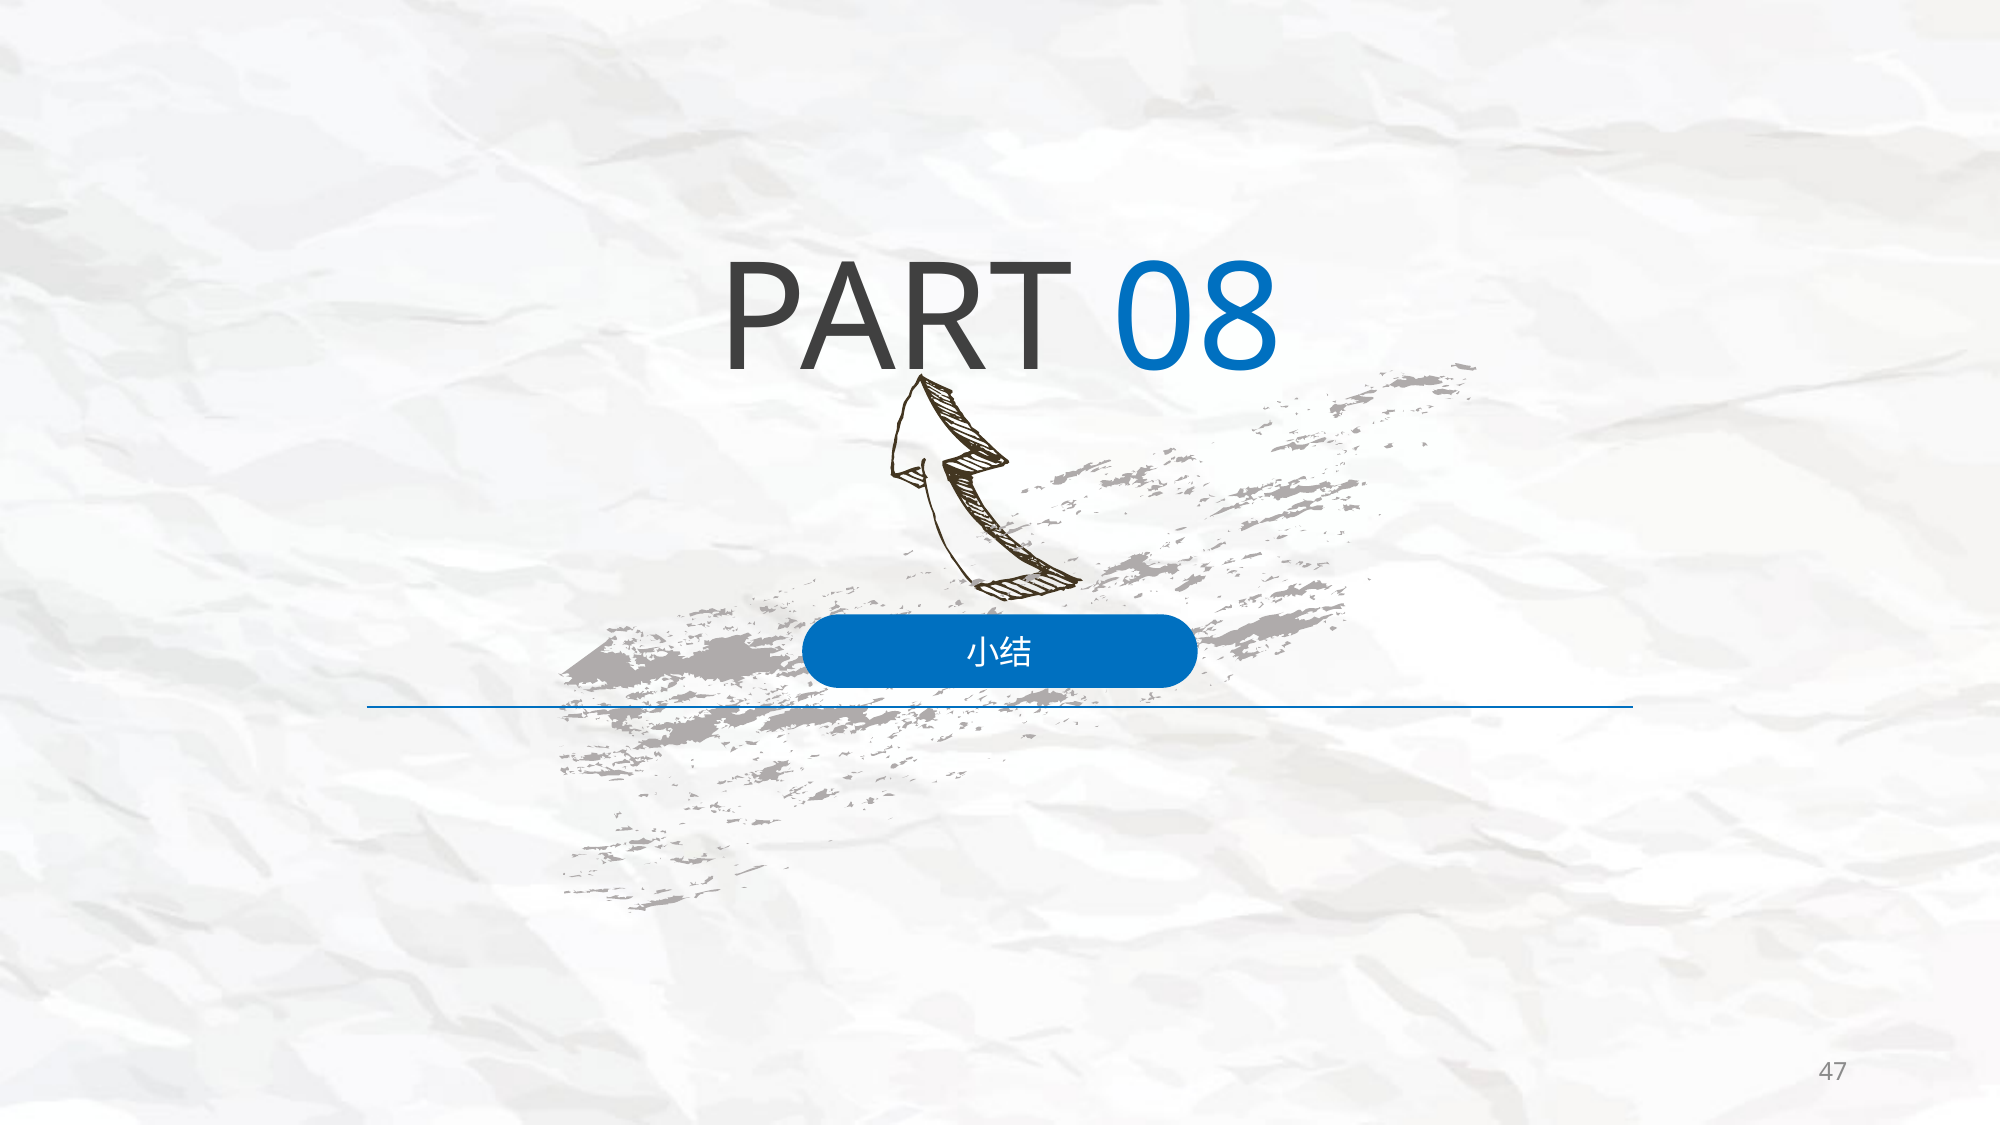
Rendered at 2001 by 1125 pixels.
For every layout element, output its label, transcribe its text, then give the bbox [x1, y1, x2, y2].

text_box [890, 756, 918, 769]
text_box [786, 630, 793, 637]
text_box [689, 608, 736, 618]
text_box [1159, 541, 1170, 550]
text_box [725, 694, 751, 706]
text_box [1200, 561, 1215, 573]
text_box [937, 733, 953, 742]
text_box [726, 818, 743, 824]
text_box [666, 630, 673, 637]
text_box [1175, 486, 1196, 495]
text_box [559, 754, 570, 759]
text_box [558, 632, 808, 693]
text_box [1432, 388, 1460, 396]
text_box [882, 793, 896, 797]
text_box [990, 521, 1015, 532]
text_box [1080, 576, 1120, 593]
text_box 小结 [801, 613, 1199, 689]
text_box [1451, 363, 1477, 371]
text_box [1033, 708, 1041, 714]
text_box [1251, 419, 1273, 436]
text_box [1313, 561, 1330, 571]
text_box [625, 686, 658, 701]
text_box [846, 586, 860, 595]
text_box [710, 801, 726, 812]
text_box [625, 836, 667, 852]
text_box [964, 694, 974, 701]
text_box [955, 771, 967, 779]
text_box [656, 690, 721, 706]
text_box [782, 781, 814, 799]
text_box [1238, 593, 1262, 608]
text_box [573, 888, 611, 894]
text_box [807, 788, 840, 801]
text_box [560, 766, 576, 776]
text_box [1383, 442, 1394, 449]
text_box [948, 599, 964, 609]
text_box [689, 881, 699, 887]
text_box [1226, 568, 1241, 577]
text_box [1174, 527, 1187, 531]
text_box [997, 708, 1014, 714]
text_box [958, 578, 967, 585]
text_box [627, 895, 691, 911]
text_box [765, 692, 796, 706]
text_box [777, 617, 798, 630]
text_box [1163, 454, 1197, 466]
text_box PART 08 [701, 212, 1298, 408]
text_box [615, 825, 634, 832]
text_box [1241, 551, 1263, 560]
text_box [1270, 432, 1327, 453]
text_box [654, 844, 668, 849]
text_box [901, 609, 912, 613]
text_box [1050, 459, 1112, 485]
text_box [723, 625, 734, 631]
text_box [734, 865, 768, 876]
text_box [694, 889, 721, 899]
text_box [1289, 429, 1299, 435]
text_box [1281, 559, 1292, 564]
text_box [561, 698, 583, 706]
text_box [1221, 558, 1236, 566]
text_box [635, 629, 644, 638]
text_box [857, 697, 885, 706]
text_box [794, 687, 829, 702]
text_box [670, 855, 716, 866]
text_box [1037, 518, 1062, 527]
text_box [722, 808, 732, 812]
text_box [1265, 580, 1333, 604]
text_box [1101, 551, 1198, 587]
text_box [1192, 603, 1346, 662]
text_box [831, 590, 844, 595]
text_box [700, 875, 714, 886]
text_box [1133, 592, 1143, 599]
text_box [1326, 439, 1343, 445]
text_box [1328, 384, 1378, 418]
text_box [838, 751, 853, 757]
text_box [638, 793, 649, 798]
text_box [933, 408, 1083, 602]
text_box [1410, 407, 1422, 412]
text_box [571, 853, 587, 858]
text_box [875, 775, 887, 783]
text_box [1021, 571, 1042, 583]
text_box [890, 408, 972, 583]
text_box [982, 700, 998, 706]
text_box [653, 888, 673, 895]
text_box [1337, 530, 1345, 535]
text_box [903, 549, 914, 556]
text_box [715, 845, 731, 851]
text_box [759, 605, 776, 614]
text_box [867, 600, 879, 606]
text_box [1199, 493, 1216, 503]
text_box [596, 702, 612, 706]
text_box [700, 852, 708, 857]
text_box [765, 684, 789, 696]
text_box [977, 695, 988, 702]
text_box [689, 792, 699, 797]
text_box [596, 851, 626, 865]
text_box [962, 710, 979, 715]
text_box [716, 780, 733, 785]
text_box [959, 722, 969, 730]
text_box [793, 622, 806, 629]
text_box [1067, 556, 1079, 562]
text_box [844, 801, 854, 808]
text_box [1209, 475, 1360, 532]
text_box [571, 708, 787, 777]
text_box [932, 689, 947, 697]
text_box [968, 578, 988, 590]
text_box [1276, 534, 1288, 540]
text_box [1295, 560, 1312, 568]
text_box [1139, 692, 1162, 704]
text_box [1174, 573, 1206, 592]
text_box [906, 573, 916, 580]
text_box [743, 759, 794, 786]
text_box [1331, 586, 1347, 596]
text_box [1175, 536, 1186, 545]
text_box [975, 726, 984, 731]
text_box [987, 606, 997, 613]
text_box [686, 623, 710, 629]
text_box [641, 700, 652, 706]
text_box [606, 626, 637, 634]
text_box [755, 708, 941, 737]
text_box [1207, 541, 1227, 552]
text_box [1020, 488, 1030, 494]
text_box [614, 811, 622, 819]
text_box [581, 843, 622, 851]
text_box [670, 840, 683, 846]
text_box [1352, 445, 1360, 451]
text_box [978, 689, 988, 694]
picture [0, 0, 2000, 1125]
text_box [683, 805, 706, 811]
text_box [1382, 372, 1454, 388]
text_box [1060, 499, 1077, 512]
text_box [1350, 426, 1361, 434]
text_box [886, 726, 902, 740]
text_box [861, 797, 879, 804]
text_box [1034, 485, 1046, 491]
text_box [1098, 464, 1168, 498]
text_box [759, 702, 776, 706]
text_box [1003, 689, 1088, 706]
text_box [1174, 474, 1189, 484]
text_box [1261, 575, 1280, 582]
text_box [870, 744, 893, 756]
text_box [557, 708, 666, 735]
text_box [750, 819, 782, 826]
slide_number 47 [1412, 1042, 1863, 1103]
text_box [842, 773, 853, 780]
text_box [1381, 409, 1396, 415]
text_box [1378, 372, 1387, 377]
text_box [606, 895, 634, 900]
text_box [798, 799, 806, 805]
text_box [1013, 540, 1033, 552]
text_box [1020, 734, 1037, 739]
text_box [1163, 447, 1177, 455]
text_box [829, 600, 849, 614]
text_box [976, 535, 996, 544]
text_box [945, 771, 956, 776]
text_box [907, 700, 923, 706]
text_box [1000, 522, 1033, 536]
text_box [731, 775, 745, 780]
